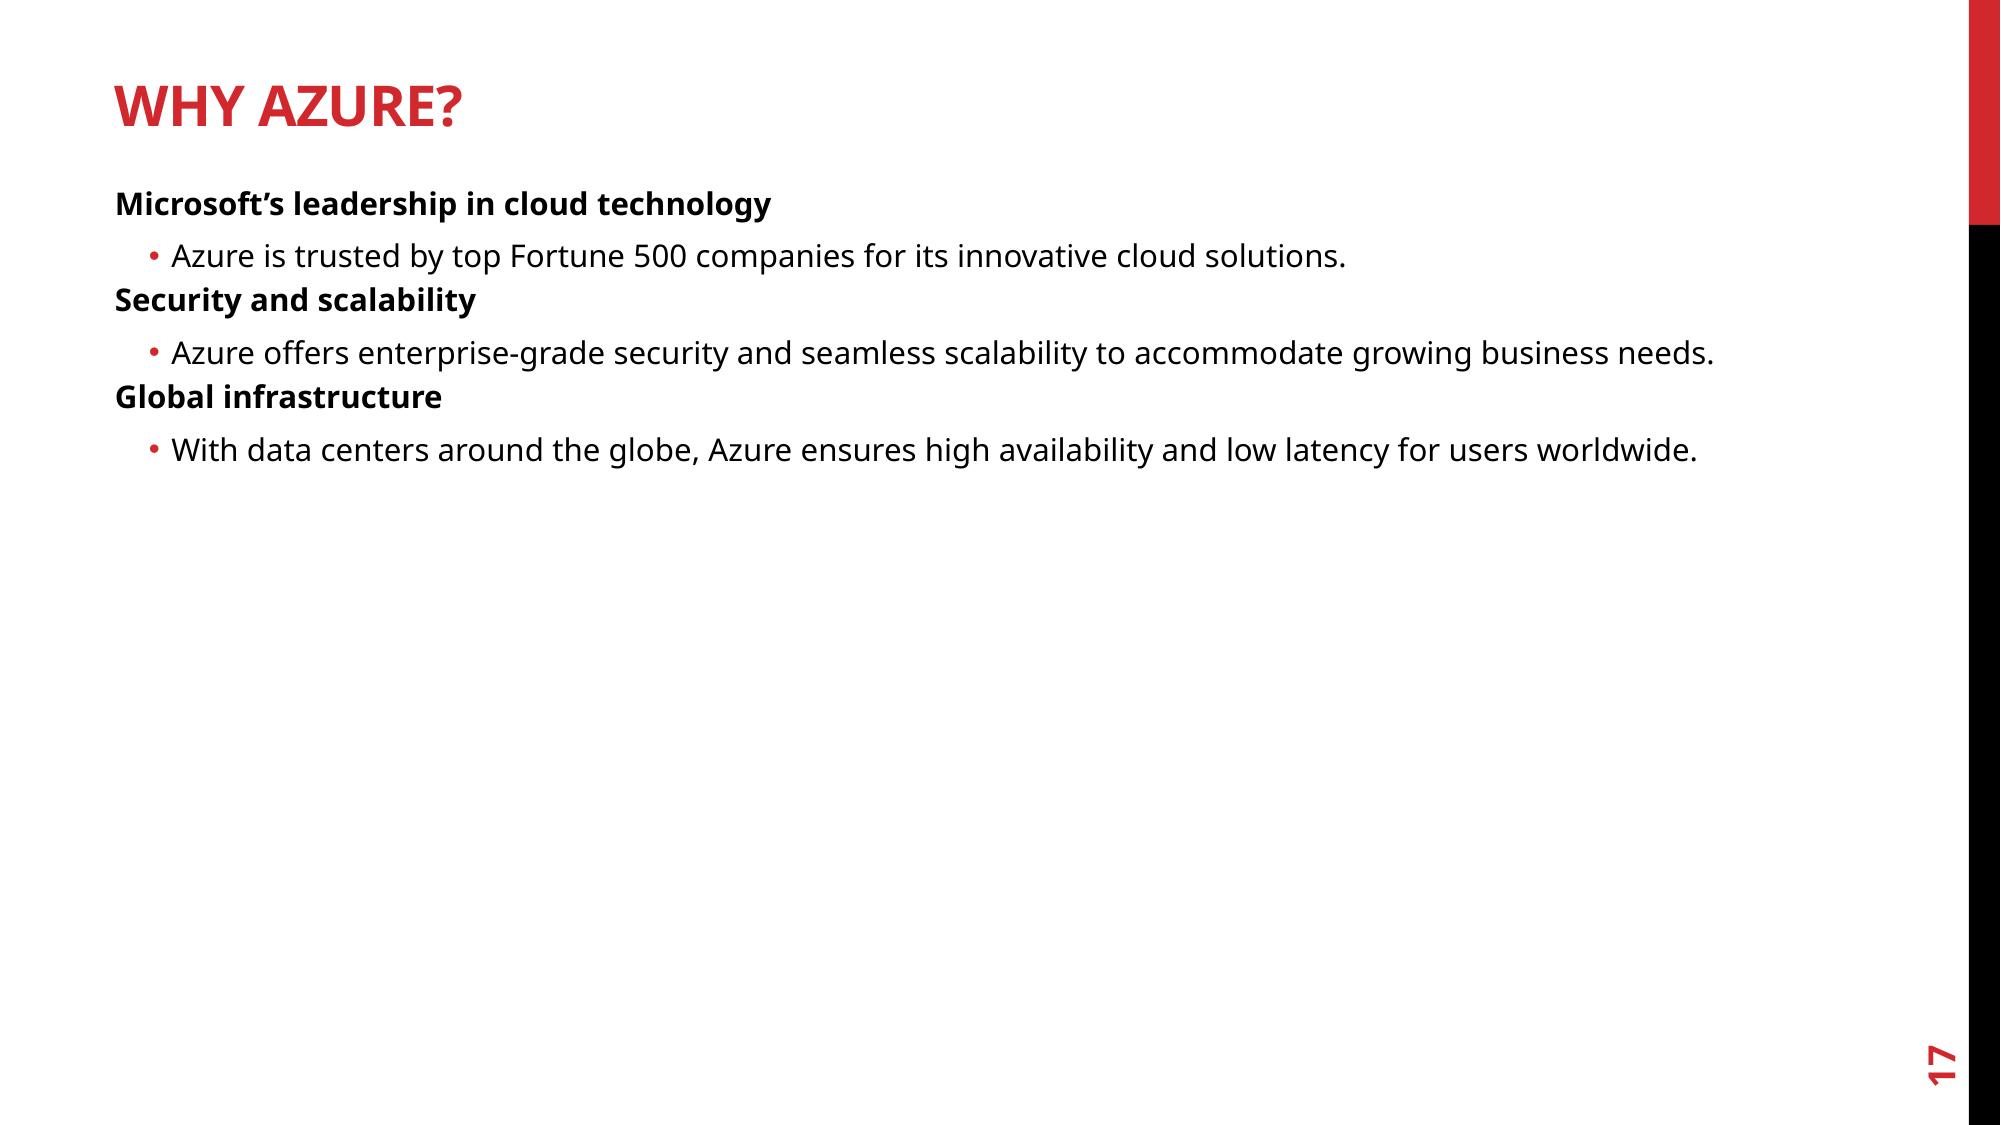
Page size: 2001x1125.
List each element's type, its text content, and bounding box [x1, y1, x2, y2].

list Microsoft’s leadership in cloud technology Azure is trusted by top Fortune 500 companies for its innovative cloud solutions. Security and scalability Azure offers enterprise-grade security and seamless scalability to accommodate growing business needs. Global infrastructure With data centers around the globe, Azure ensures high availability and low latency for users worldwide. [99, 176, 1767, 1005]
title Why Azure? [99, 25, 1415, 145]
slide_number 17 [1903, 887, 1984, 1104]
